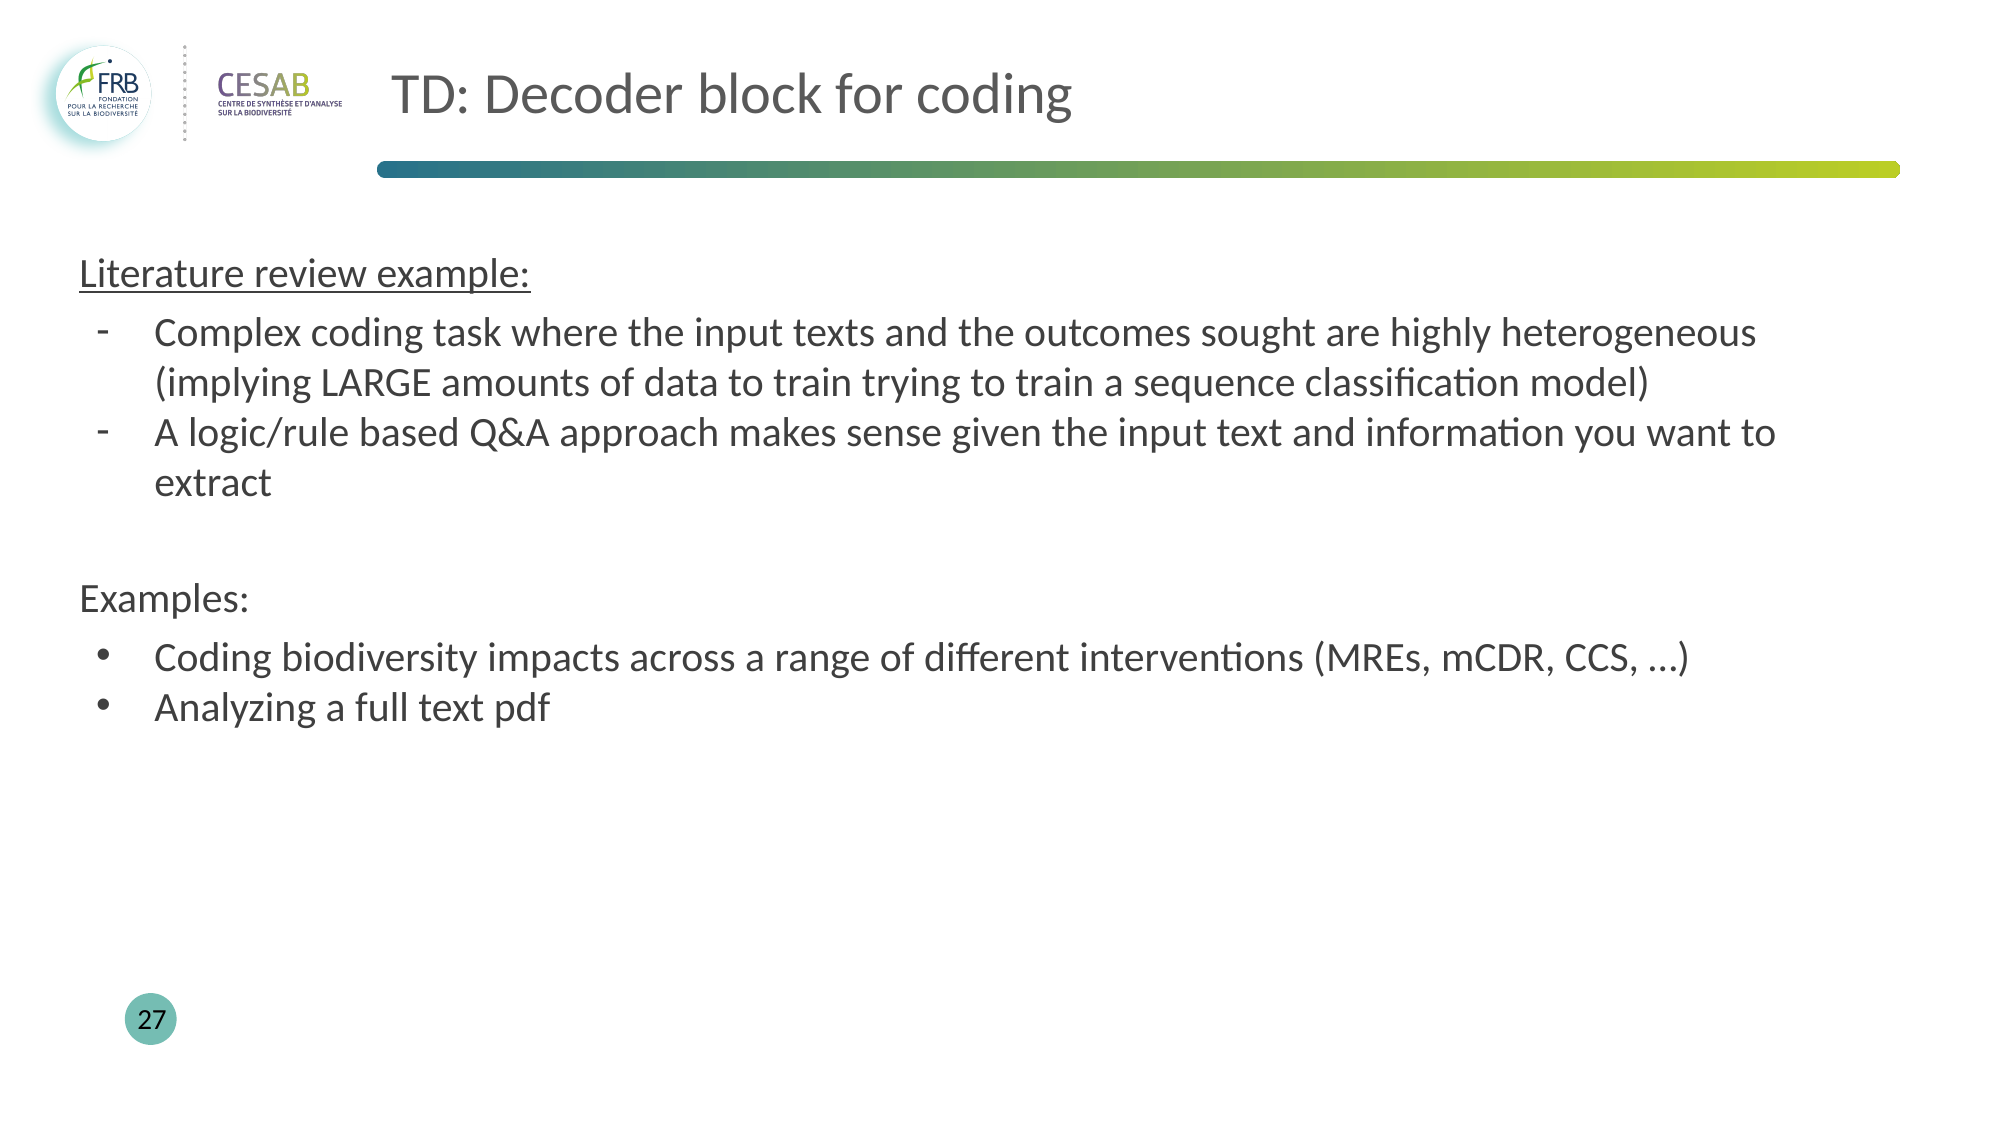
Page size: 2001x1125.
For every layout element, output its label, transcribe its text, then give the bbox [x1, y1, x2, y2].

list Literature review example: Complex coding task where the input texts and the outcomes sought are highly heterogeneous (implying LARGE amounts of data to train trying to train a sequence classification model) A logic/rule based Q&A approach makes sense given the input text and information you want to extract Examples: Coding biodiversity impacts across a range of different interventions (MREs, mCDR, CCS, …) Analyzing a full text pdf [64, 238, 1886, 785]
title TD: Decoder block for coding [376, 36, 1907, 144]
picture [30, 36, 342, 161]
slide_number 27 [82, 992, 222, 1032]
